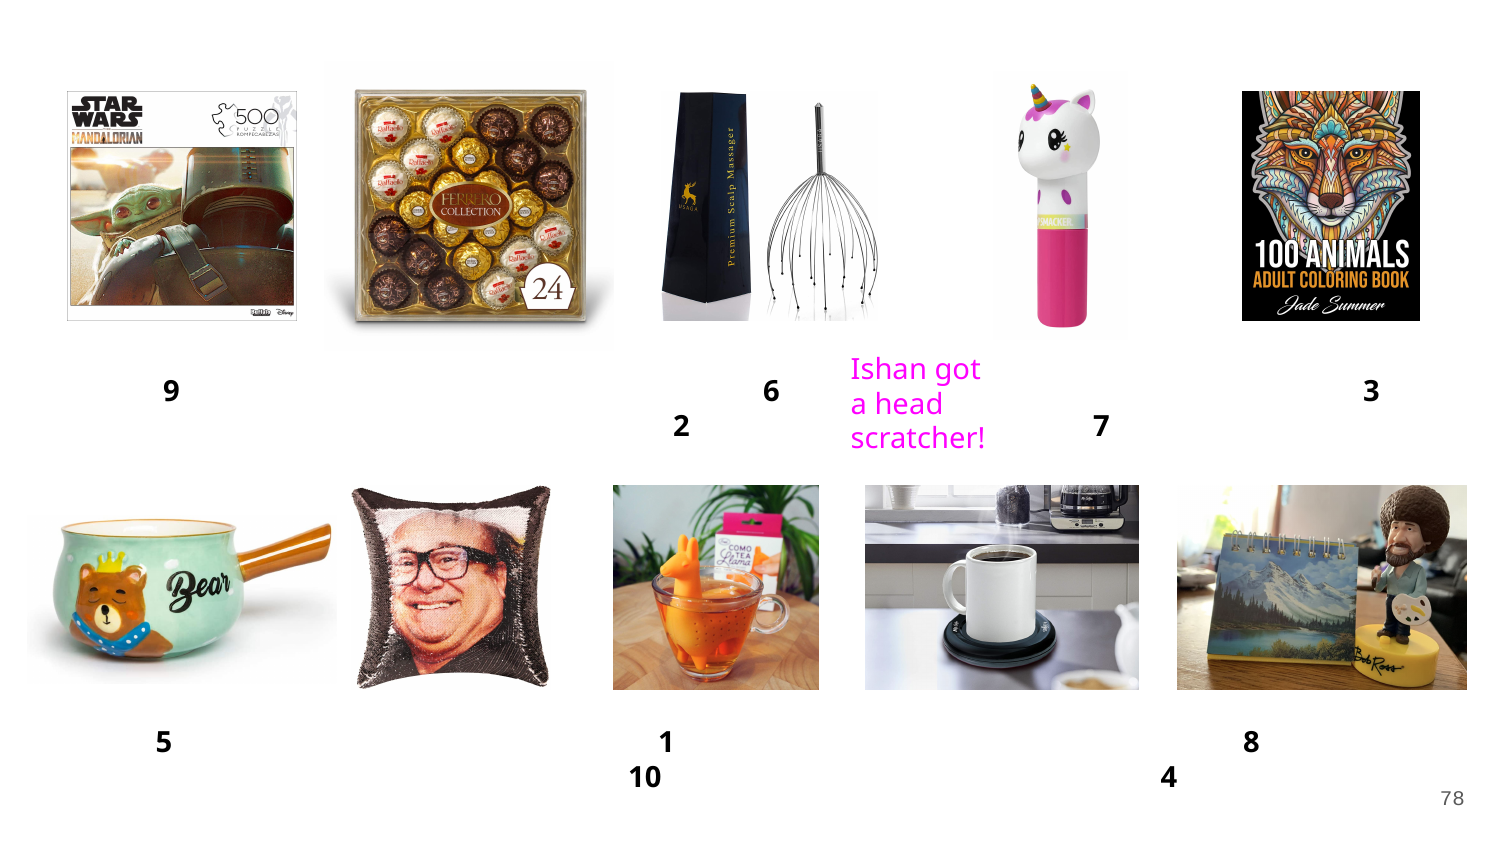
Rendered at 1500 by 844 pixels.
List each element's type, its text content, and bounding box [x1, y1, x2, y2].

text_box 5 1 8 10 4 [140, 708, 1449, 830]
picture [661, 91, 878, 321]
text_box Ishan got a head scratcher! [835, 334, 1013, 470]
picture [66, 91, 297, 321]
picture [613, 485, 819, 691]
picture [992, 71, 1128, 341]
picture [350, 485, 551, 690]
text_box 9 6 3 2 7 [148, 357, 1457, 479]
picture [1242, 91, 1421, 321]
picture [865, 485, 1140, 690]
slide_number ‹#› [1449, 764, 1480, 830]
picture [1177, 485, 1467, 691]
picture [26, 515, 337, 685]
picture [324, 61, 614, 351]
